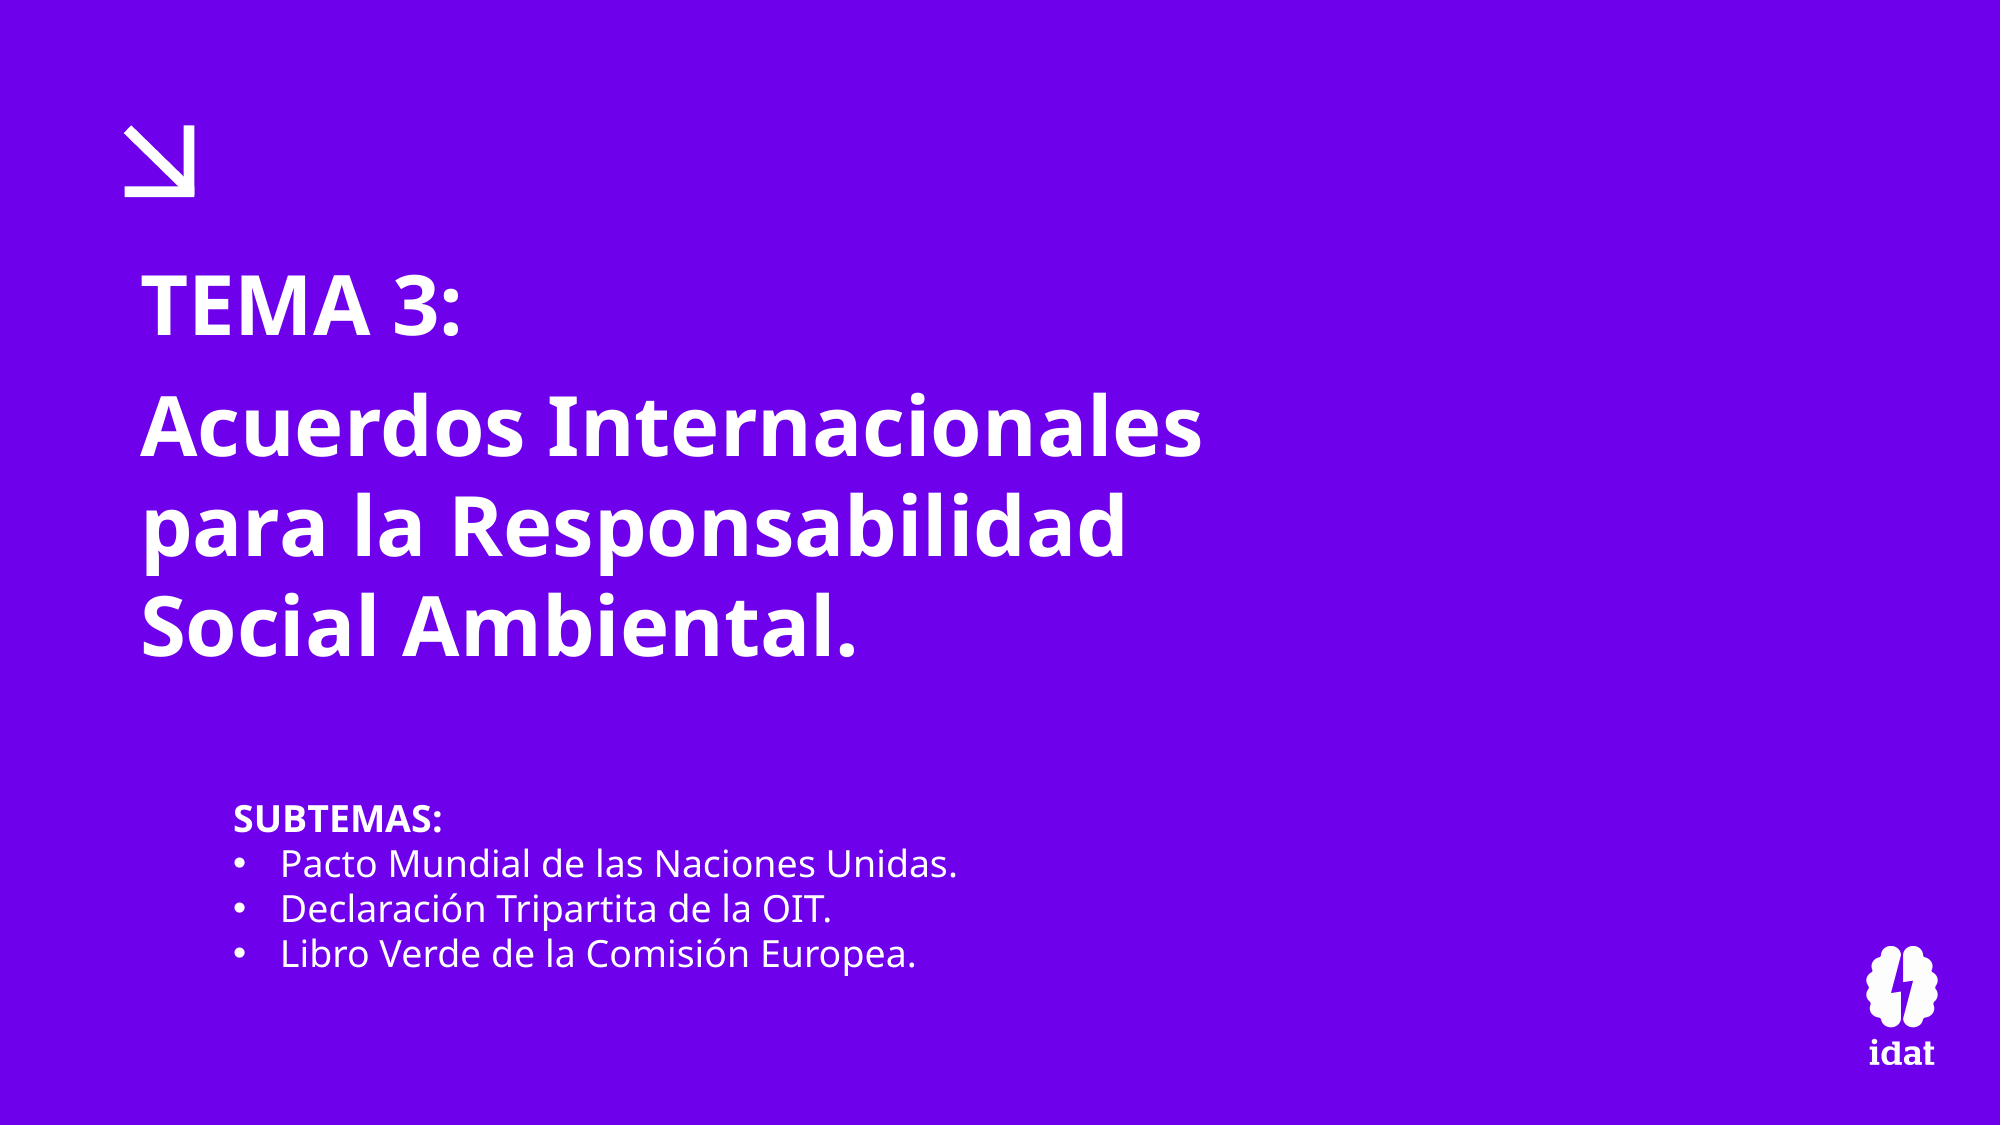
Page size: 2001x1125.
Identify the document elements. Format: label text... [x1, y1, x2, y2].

picture [1866, 946, 1938, 1065]
list TEMA 3: Acuerdos Internacionales para la Responsabilidad Social Ambiental. [140, 252, 1217, 698]
text_box SUBTEMAS: Pacto Mundial de las Naciones Unidas. Declaración Tripartita de la OIT. Libro Verde de la Comisión Europea. [218, 697, 1623, 983]
